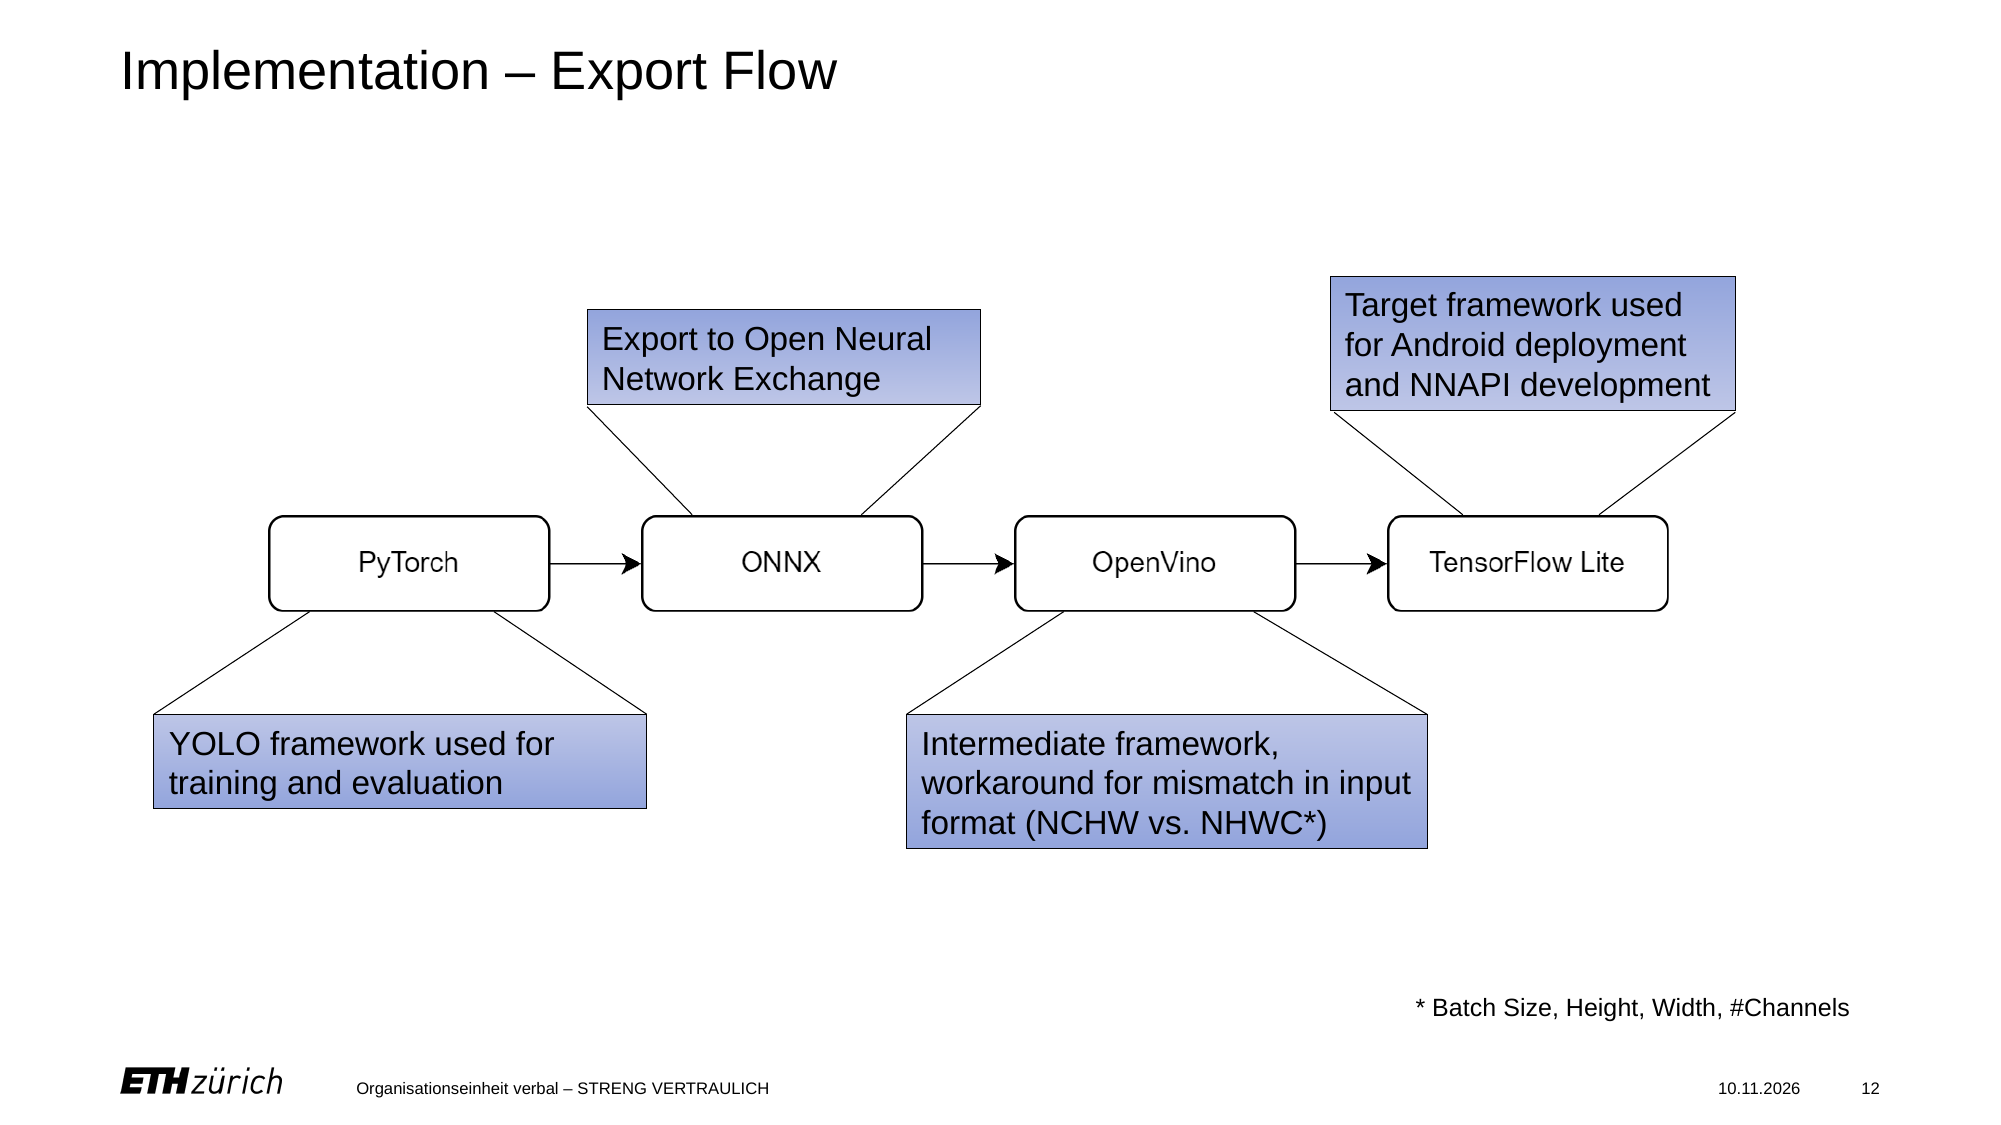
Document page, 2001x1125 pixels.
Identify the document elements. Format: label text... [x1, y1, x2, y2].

picture [268, 515, 1669, 612]
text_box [906, 611, 1428, 851]
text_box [1330, 276, 1736, 515]
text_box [153, 611, 647, 811]
footer Organisationseinheit verbal – STRENG VERTRAULICH [356, 1069, 1243, 1106]
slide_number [1718, 1069, 1819, 1106]
slide_number 12 [1827, 1069, 1880, 1106]
picture [120, 1067, 282, 1094]
text_box * Batch Size, Height, Width, #Channels [1400, 984, 1934, 1064]
title Implementation – Export Flow [120, 42, 1880, 191]
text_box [587, 309, 981, 515]
